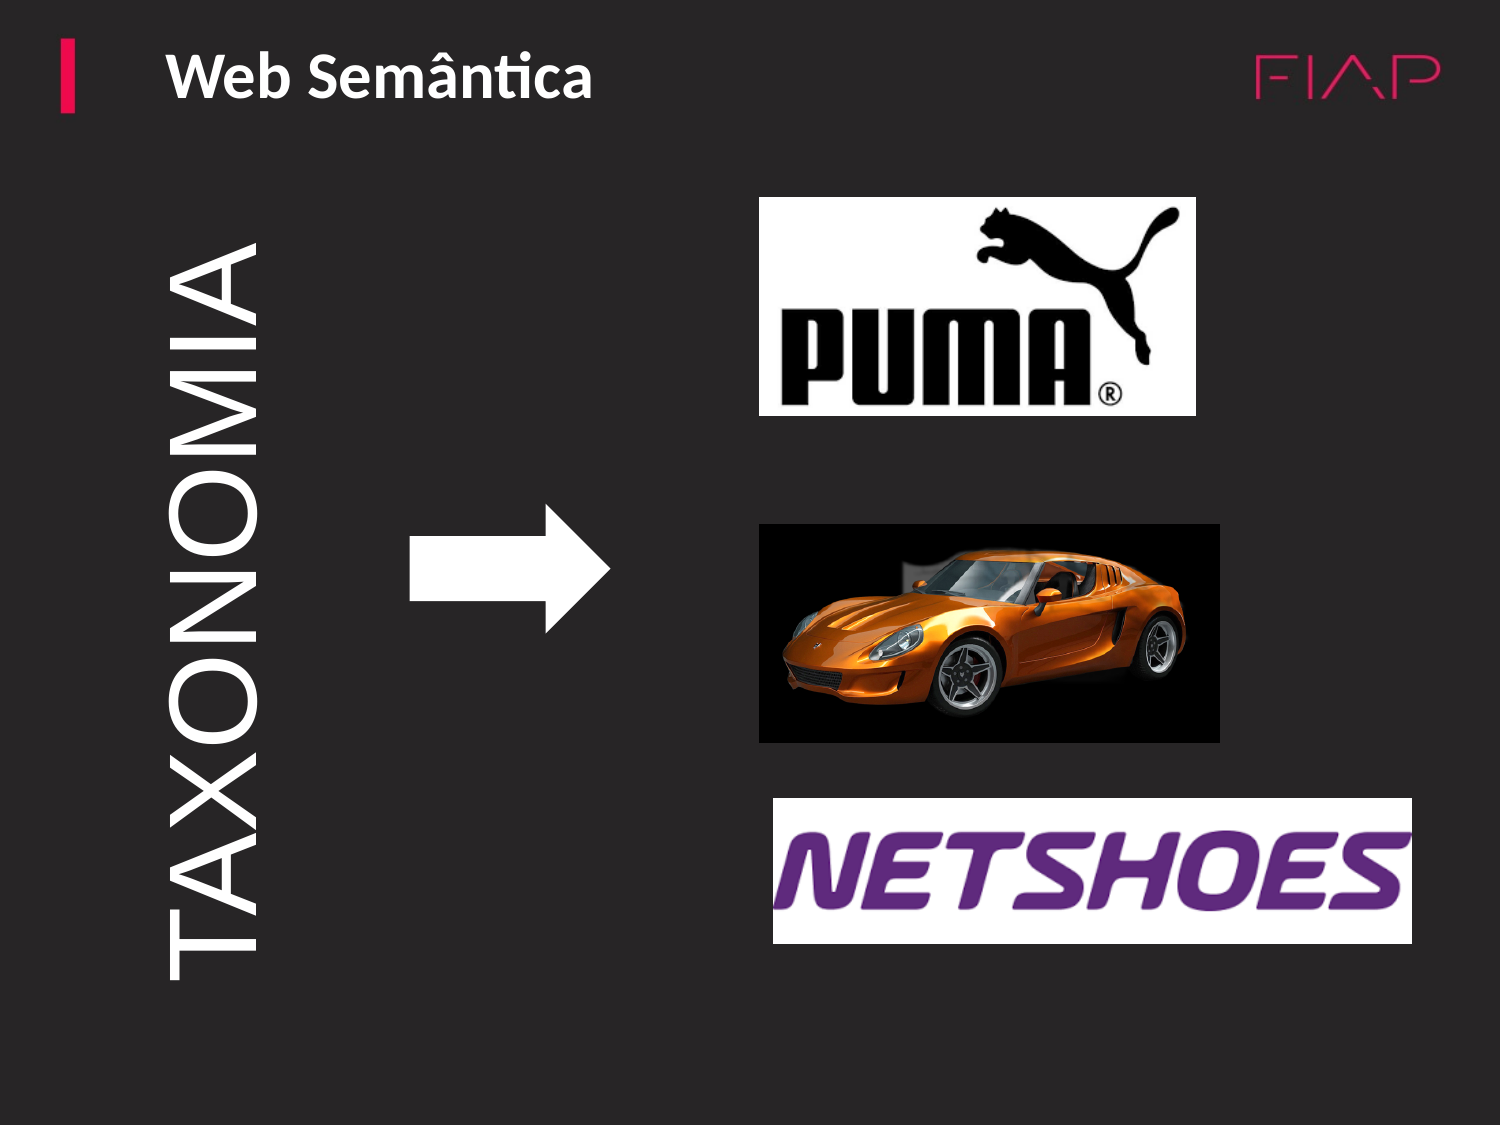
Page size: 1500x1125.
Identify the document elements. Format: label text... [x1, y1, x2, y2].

text_box TAXONOMIA [123, 29, 289, 999]
title Web Semântica [289, 35, 1500, 110]
text_box [407, 501, 613, 636]
picture [0, 0, 1500, 1125]
